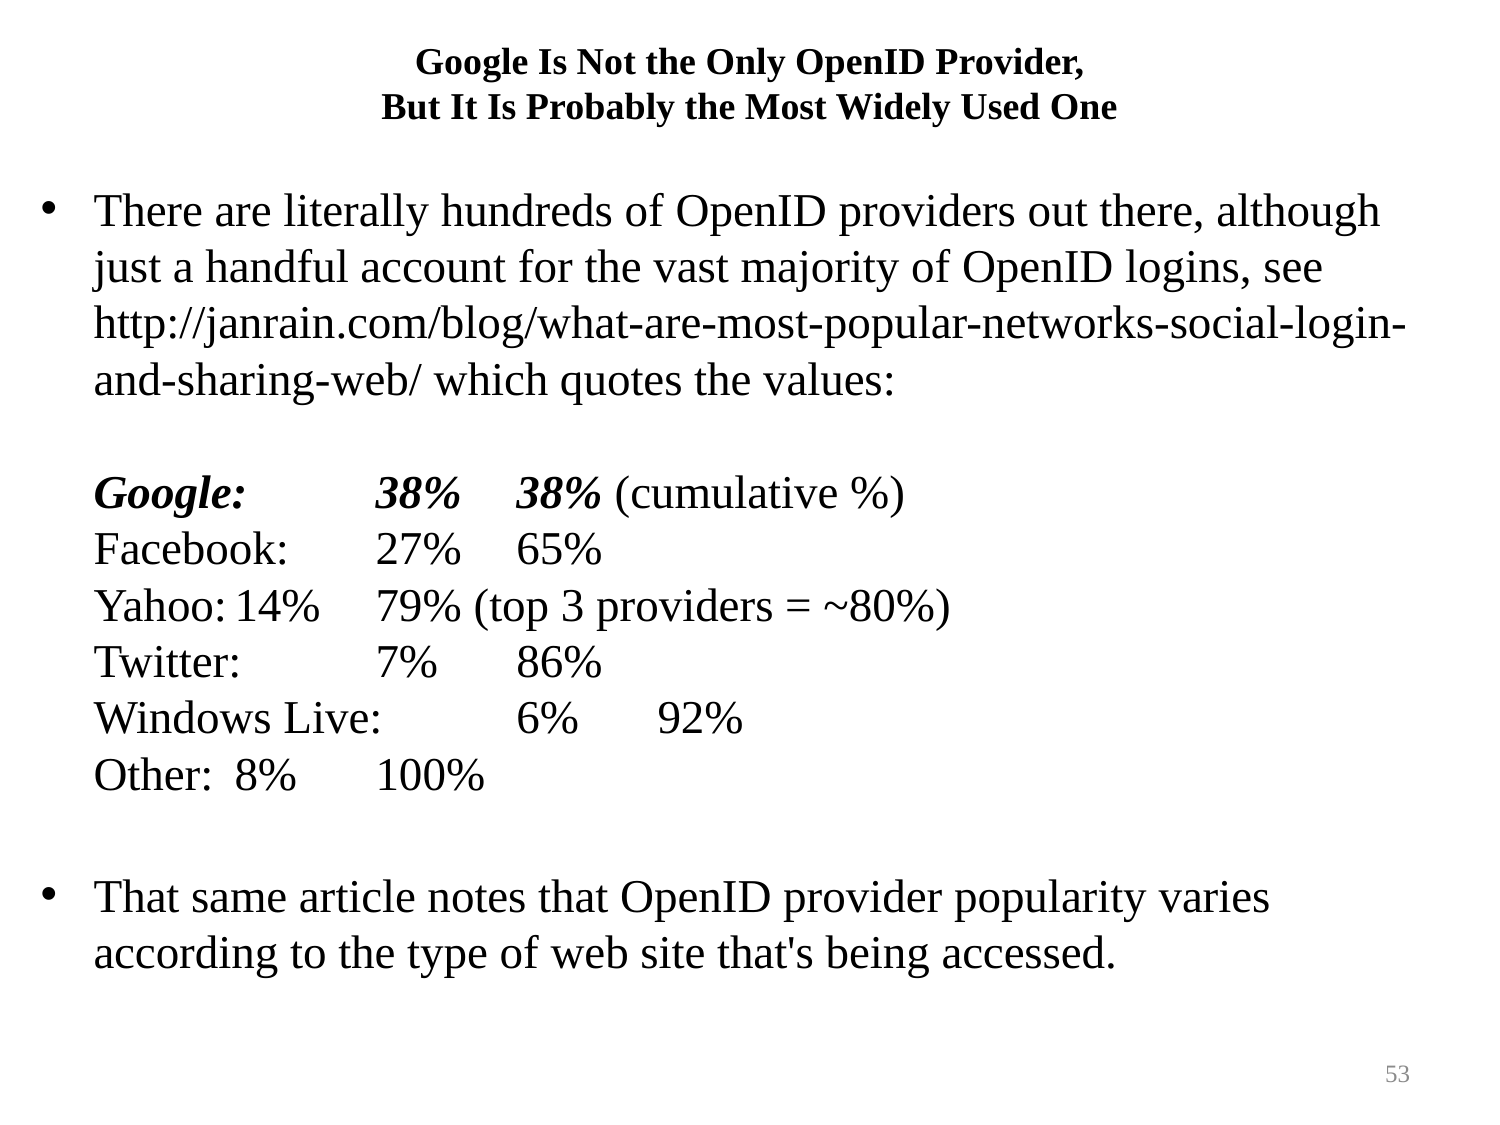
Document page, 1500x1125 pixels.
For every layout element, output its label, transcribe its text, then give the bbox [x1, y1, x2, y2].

title Google Is Not the Only OpenID Provider, But It Is Probably the Most Widely Used One [0, 28, 1500, 136]
list There are literally hundreds of OpenID providers out there, although just a handful account for the vast majority of OpenID logins, see http://janrain.com/blog/what-are-most-popular-networks-social-login-and-sharing-web/ which quotes the values: Google: 38% 38% (cumulative %) Facebook: 27% 65% Yahoo: 14% 79% (top 3 providers = ~80%) Twitter: 7% 86% Windows Live: 6% 92% Other: 8% 100% That same article notes that OpenID provider popularity varies according to the type of web site that's being accessed. [25, 171, 1471, 1098]
slide_number 53 [1074, 1042, 1425, 1103]
